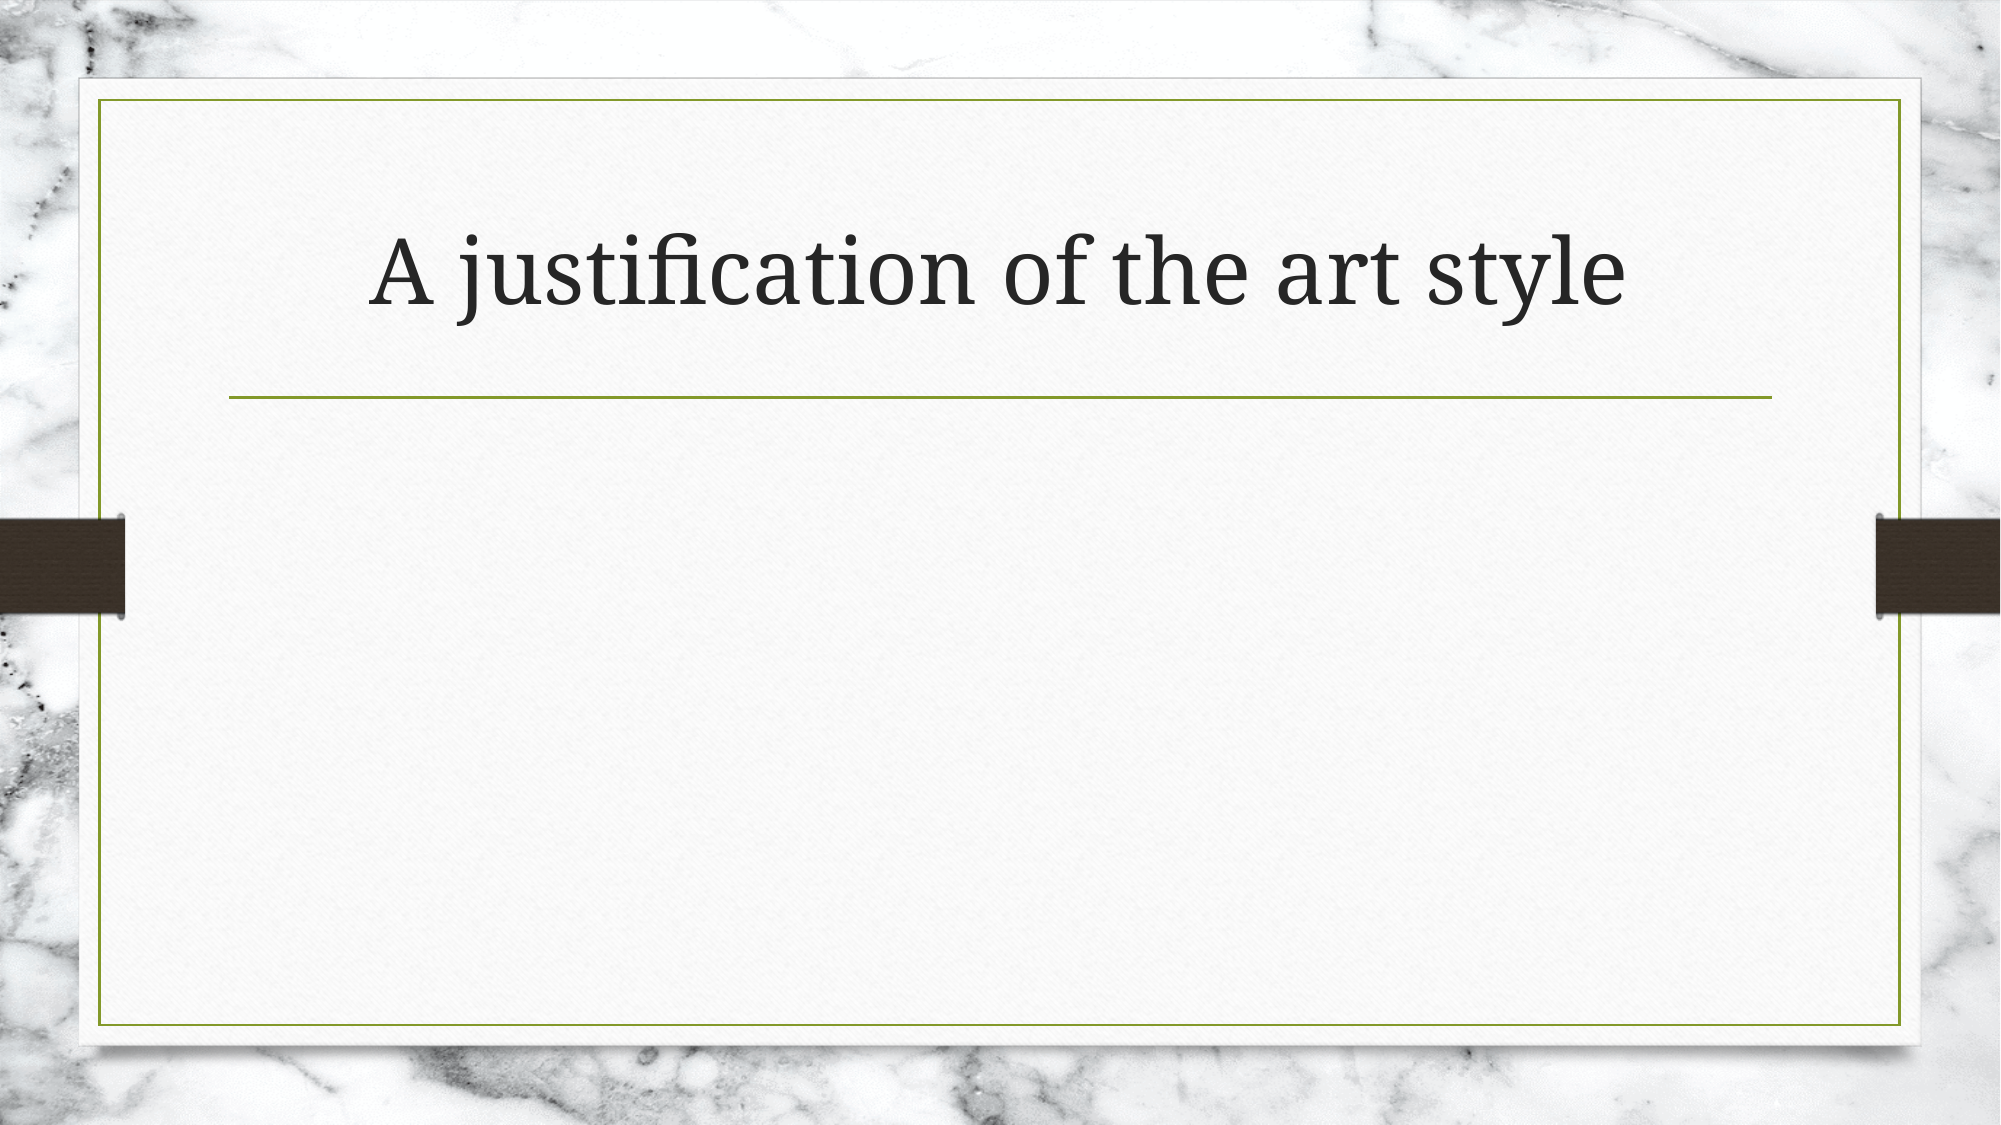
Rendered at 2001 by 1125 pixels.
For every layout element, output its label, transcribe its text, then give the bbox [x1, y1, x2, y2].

title A justification of the art style [212, 161, 1788, 375]
picture [0, 0, 2001, 1125]
